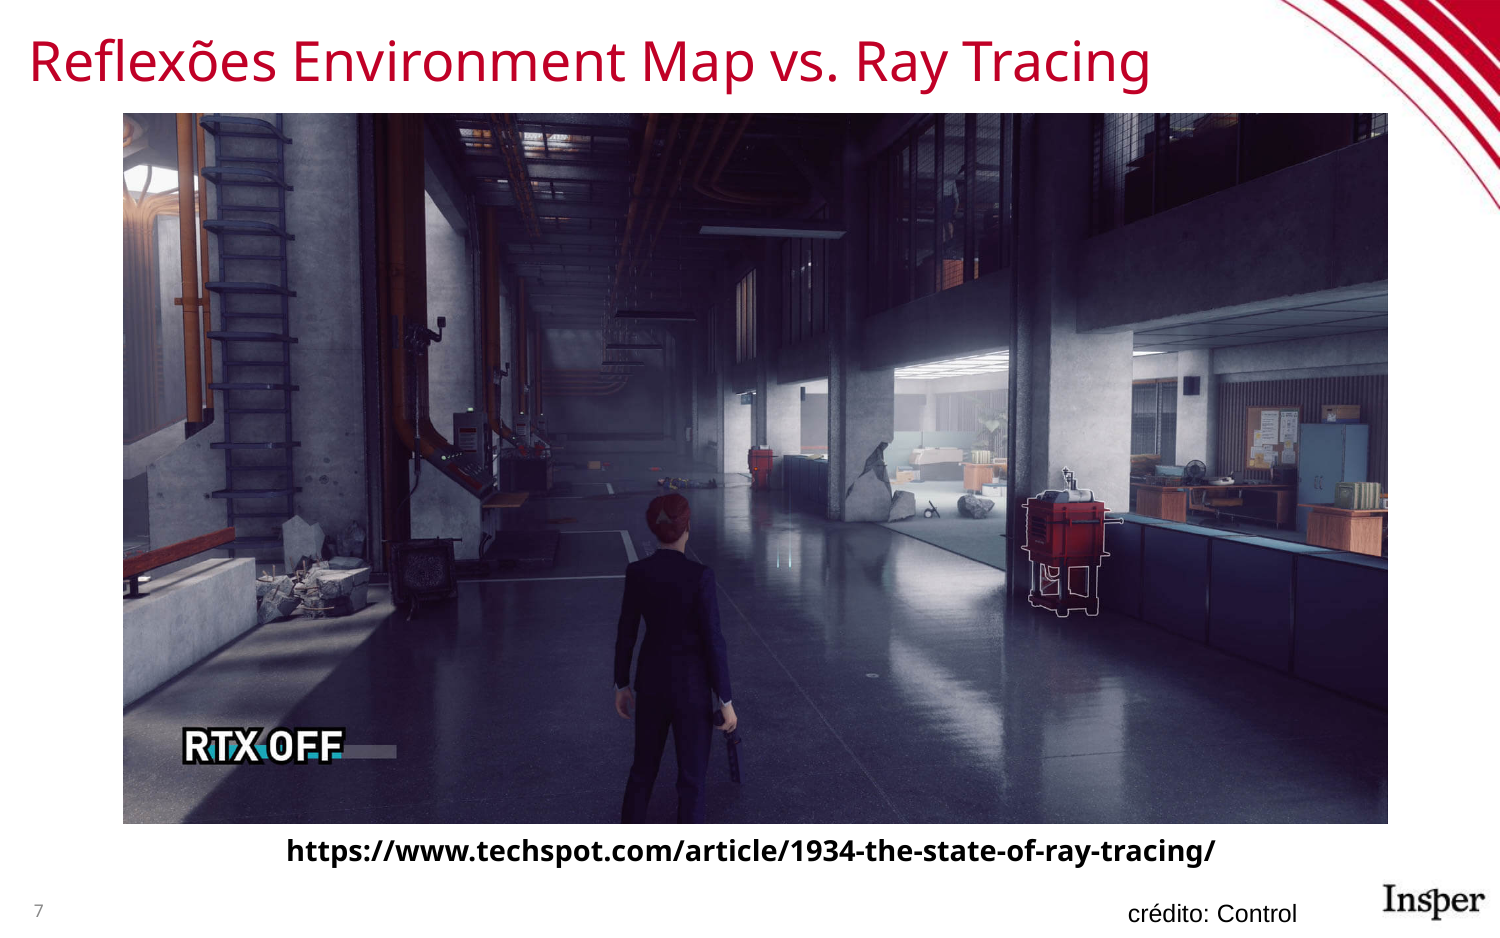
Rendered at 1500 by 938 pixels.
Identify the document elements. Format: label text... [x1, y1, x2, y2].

list https://www.techspot.com/article/1934-the-state-of-ray-tracing/ [64, 825, 1447, 876]
text_box crédito: Control [1113, 889, 1380, 936]
title Reflexões Environment Map vs. Ray Tracing [13, 18, 1397, 104]
picture [123, 0, 1500, 938]
slide_number 7 [0, 887, 78, 938]
